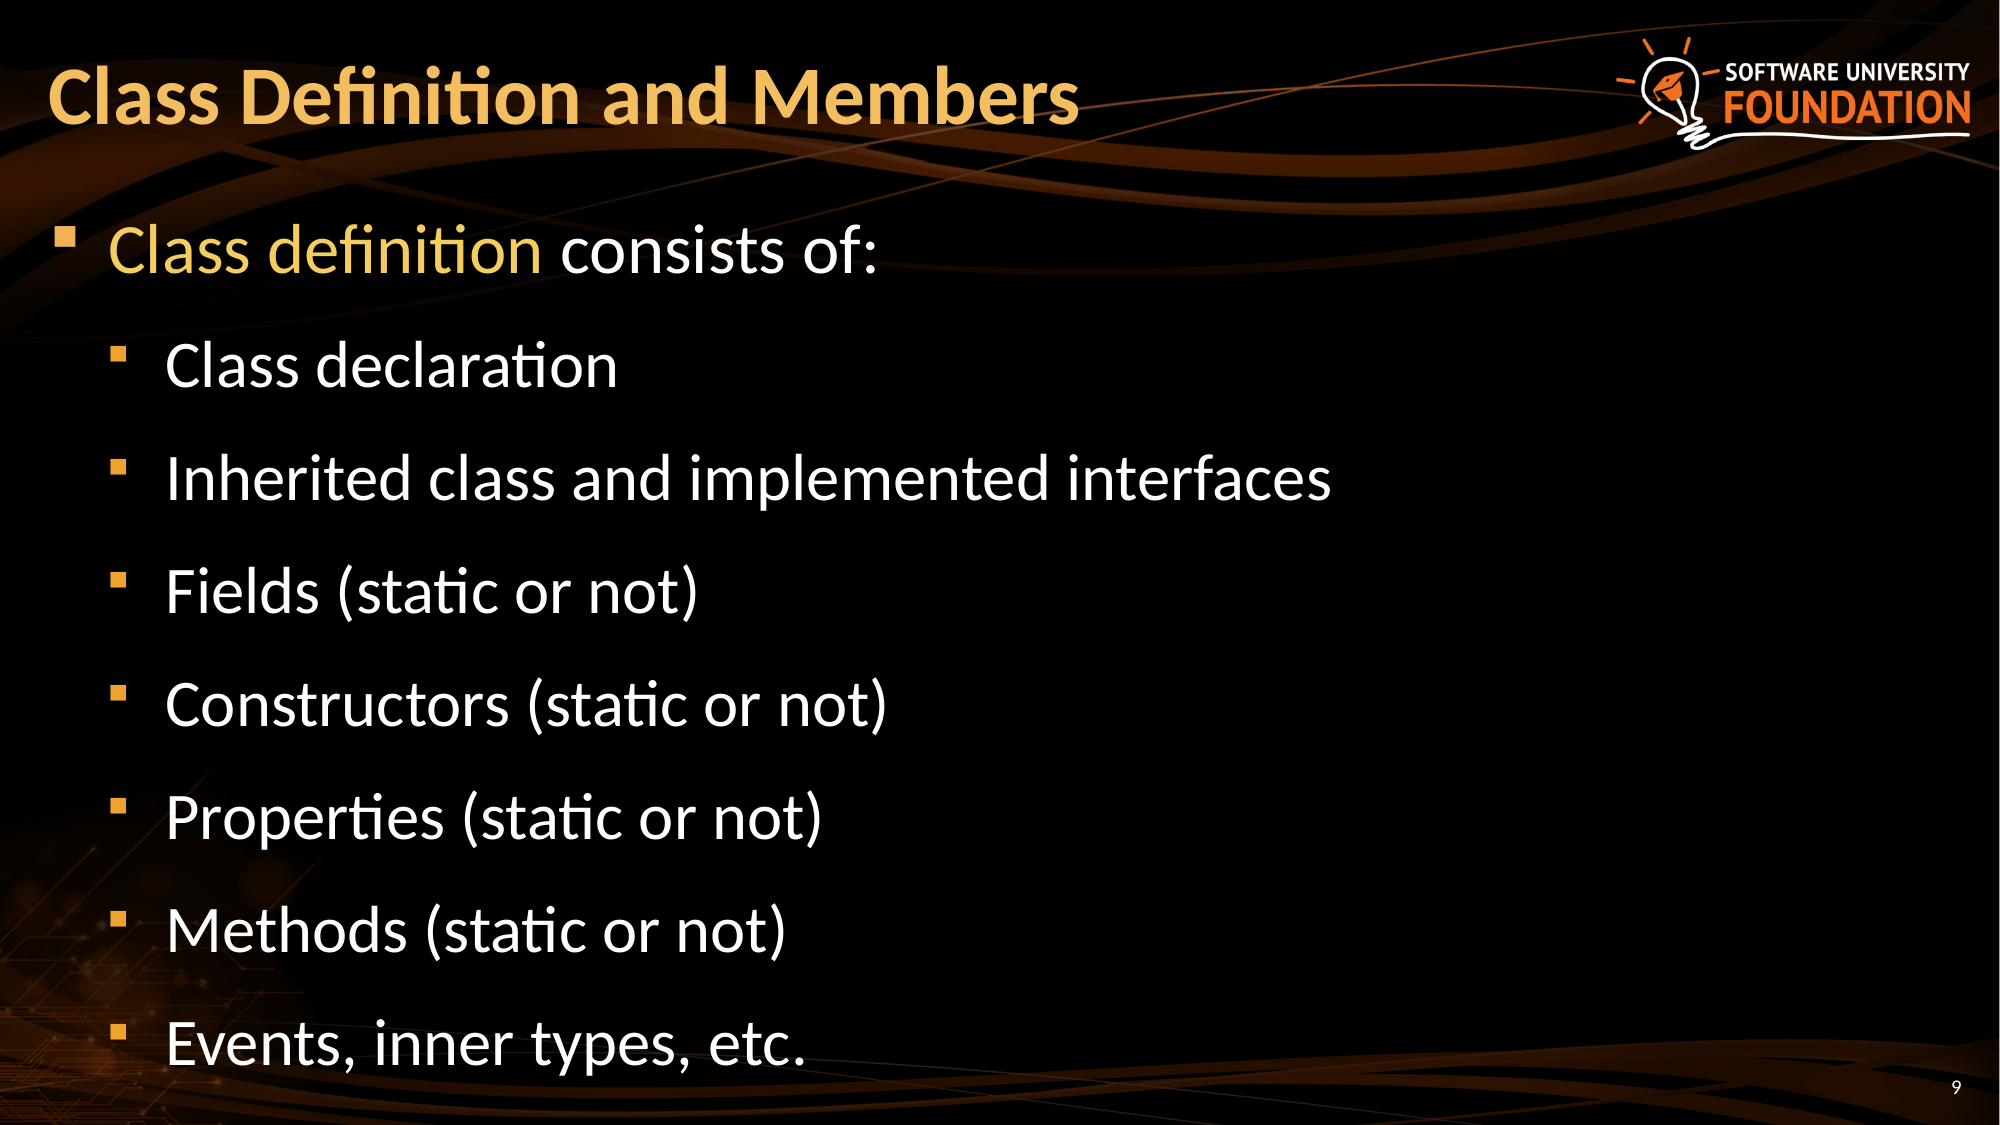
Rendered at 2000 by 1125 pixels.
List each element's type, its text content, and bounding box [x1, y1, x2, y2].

list Class definition consists of: Class declaration Inherited class and implemented interfaces Fields (static or not) Constructors (static or not) Properties (static or not) Methods (static or not) Events, inner types, etc. [31, 188, 1968, 1103]
title Class Definition and Members [30, 6, 1602, 189]
picture [0, 0, 2000, 1125]
